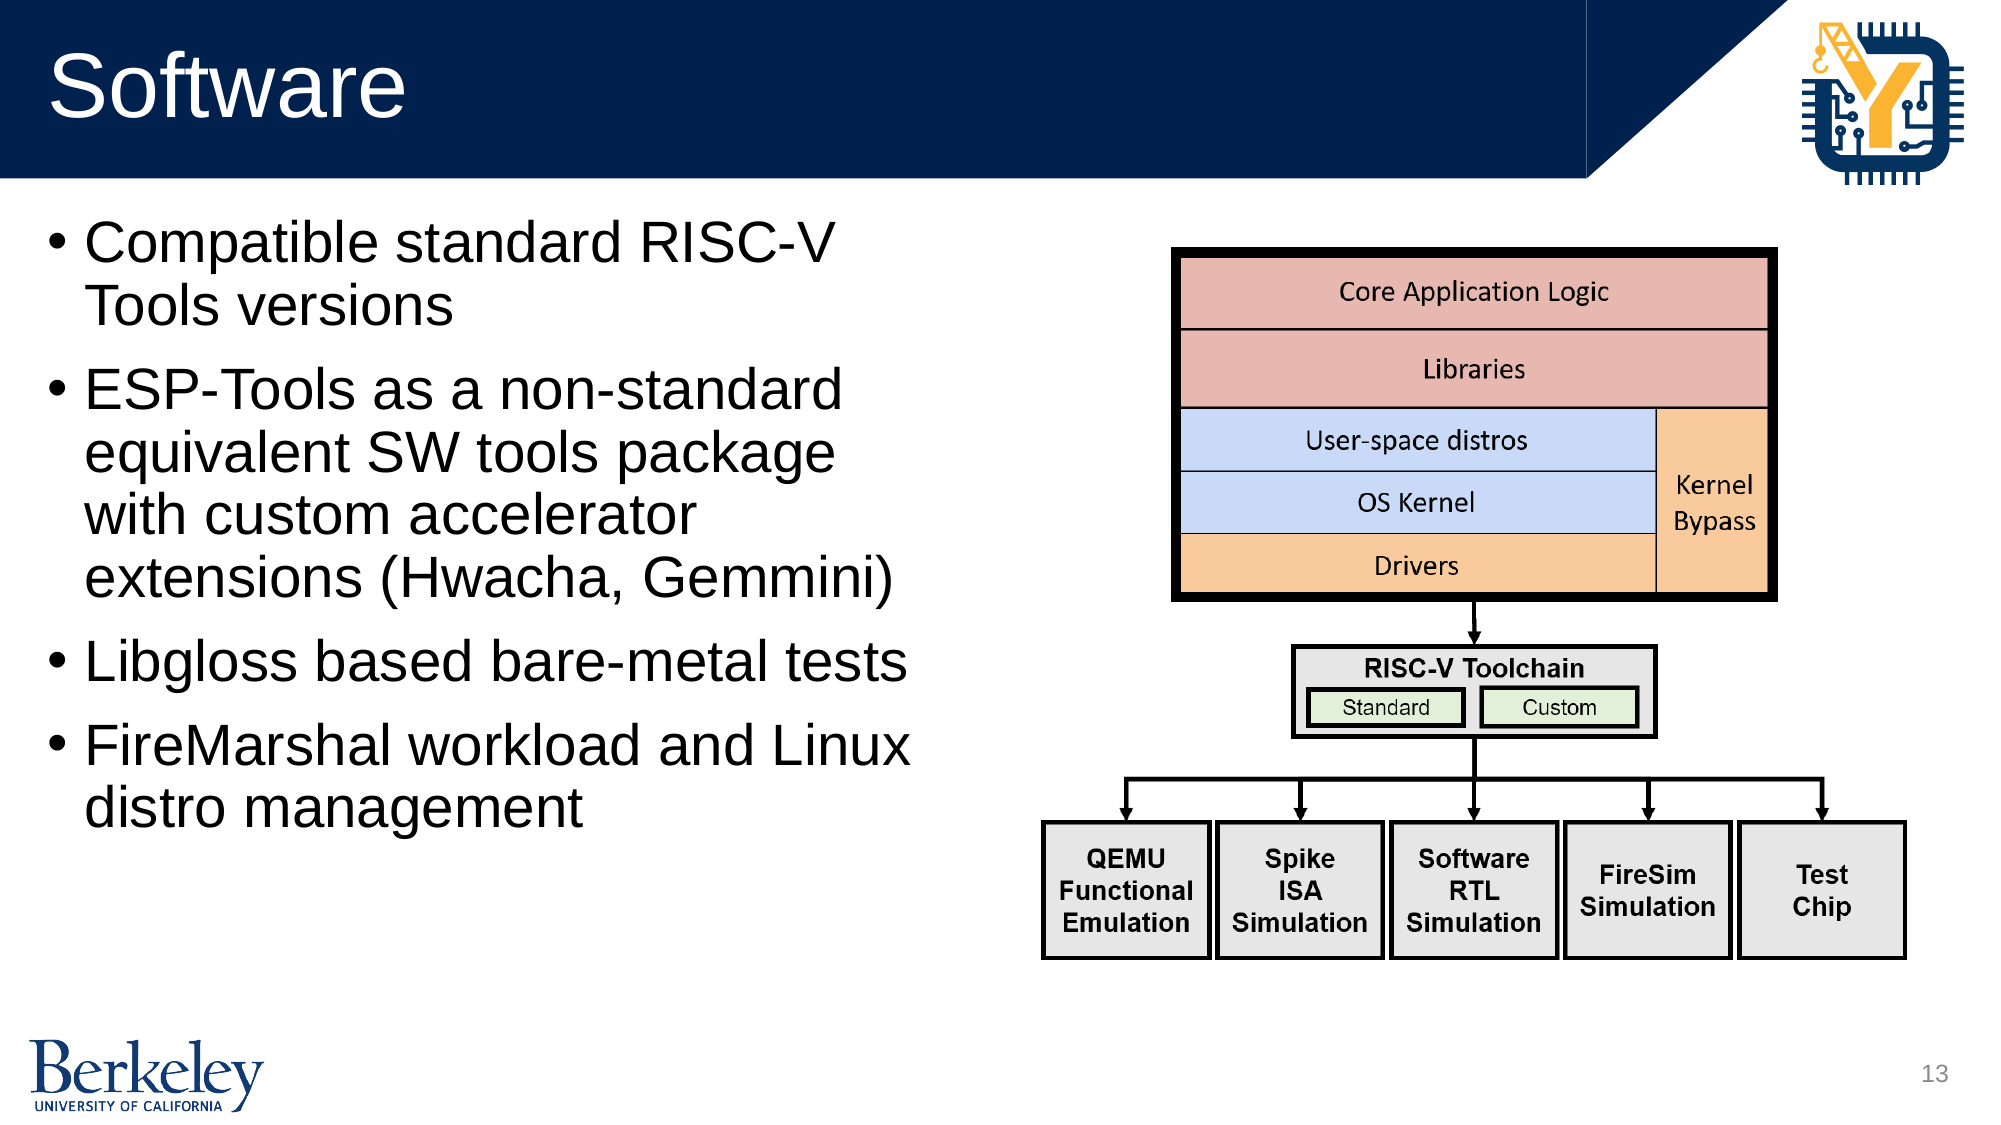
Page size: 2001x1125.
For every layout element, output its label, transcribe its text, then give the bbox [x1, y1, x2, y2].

picture [9, 1010, 407, 1119]
slide_number 13 [1514, 1042, 1965, 1103]
picture [1802, 22, 1965, 185]
list Compatible standard RISC-V Tools versions ESP-Tools as a non-standard equivalent SW tools package with custom accelerator extensions (Hwacha, Gemmini) Libgloss based bare-metal tests FireMarshal workload and Linux distro management [32, 204, 969, 1011]
title Software [32, 10, 1587, 167]
picture [1041, 246, 1907, 960]
